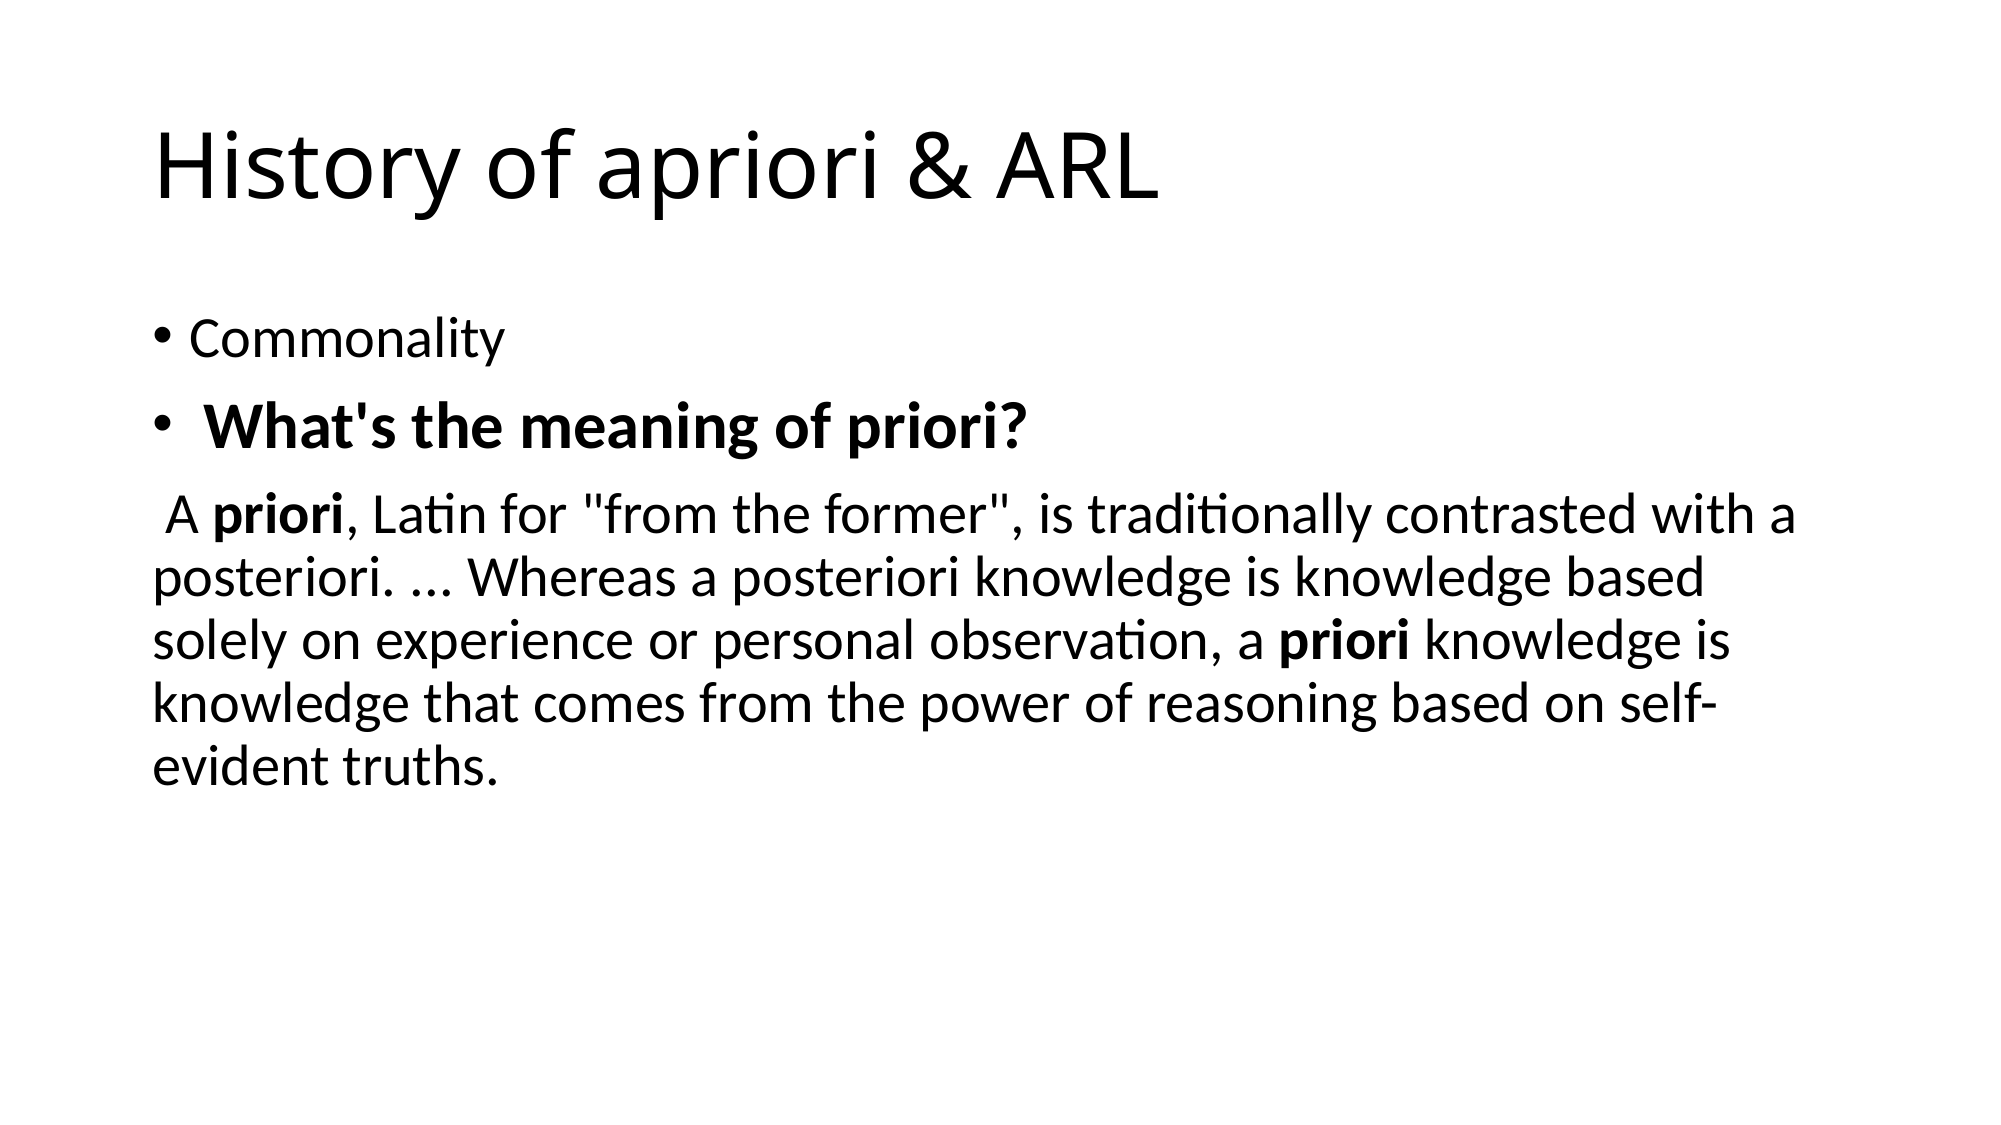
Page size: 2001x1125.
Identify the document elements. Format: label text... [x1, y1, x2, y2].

list Commonality What's the meaning of priori? A priori, Latin for "from the former", is traditionally contrasted with a posteriori. ... Whereas a posteriori knowledge is knowledge based solely on experience or personal observation, a priori knowledge is knowledge that comes from the power of reasoning based on self-evident truths. [137, 299, 1863, 1014]
title History of apriori & ARL [137, 59, 1863, 278]
